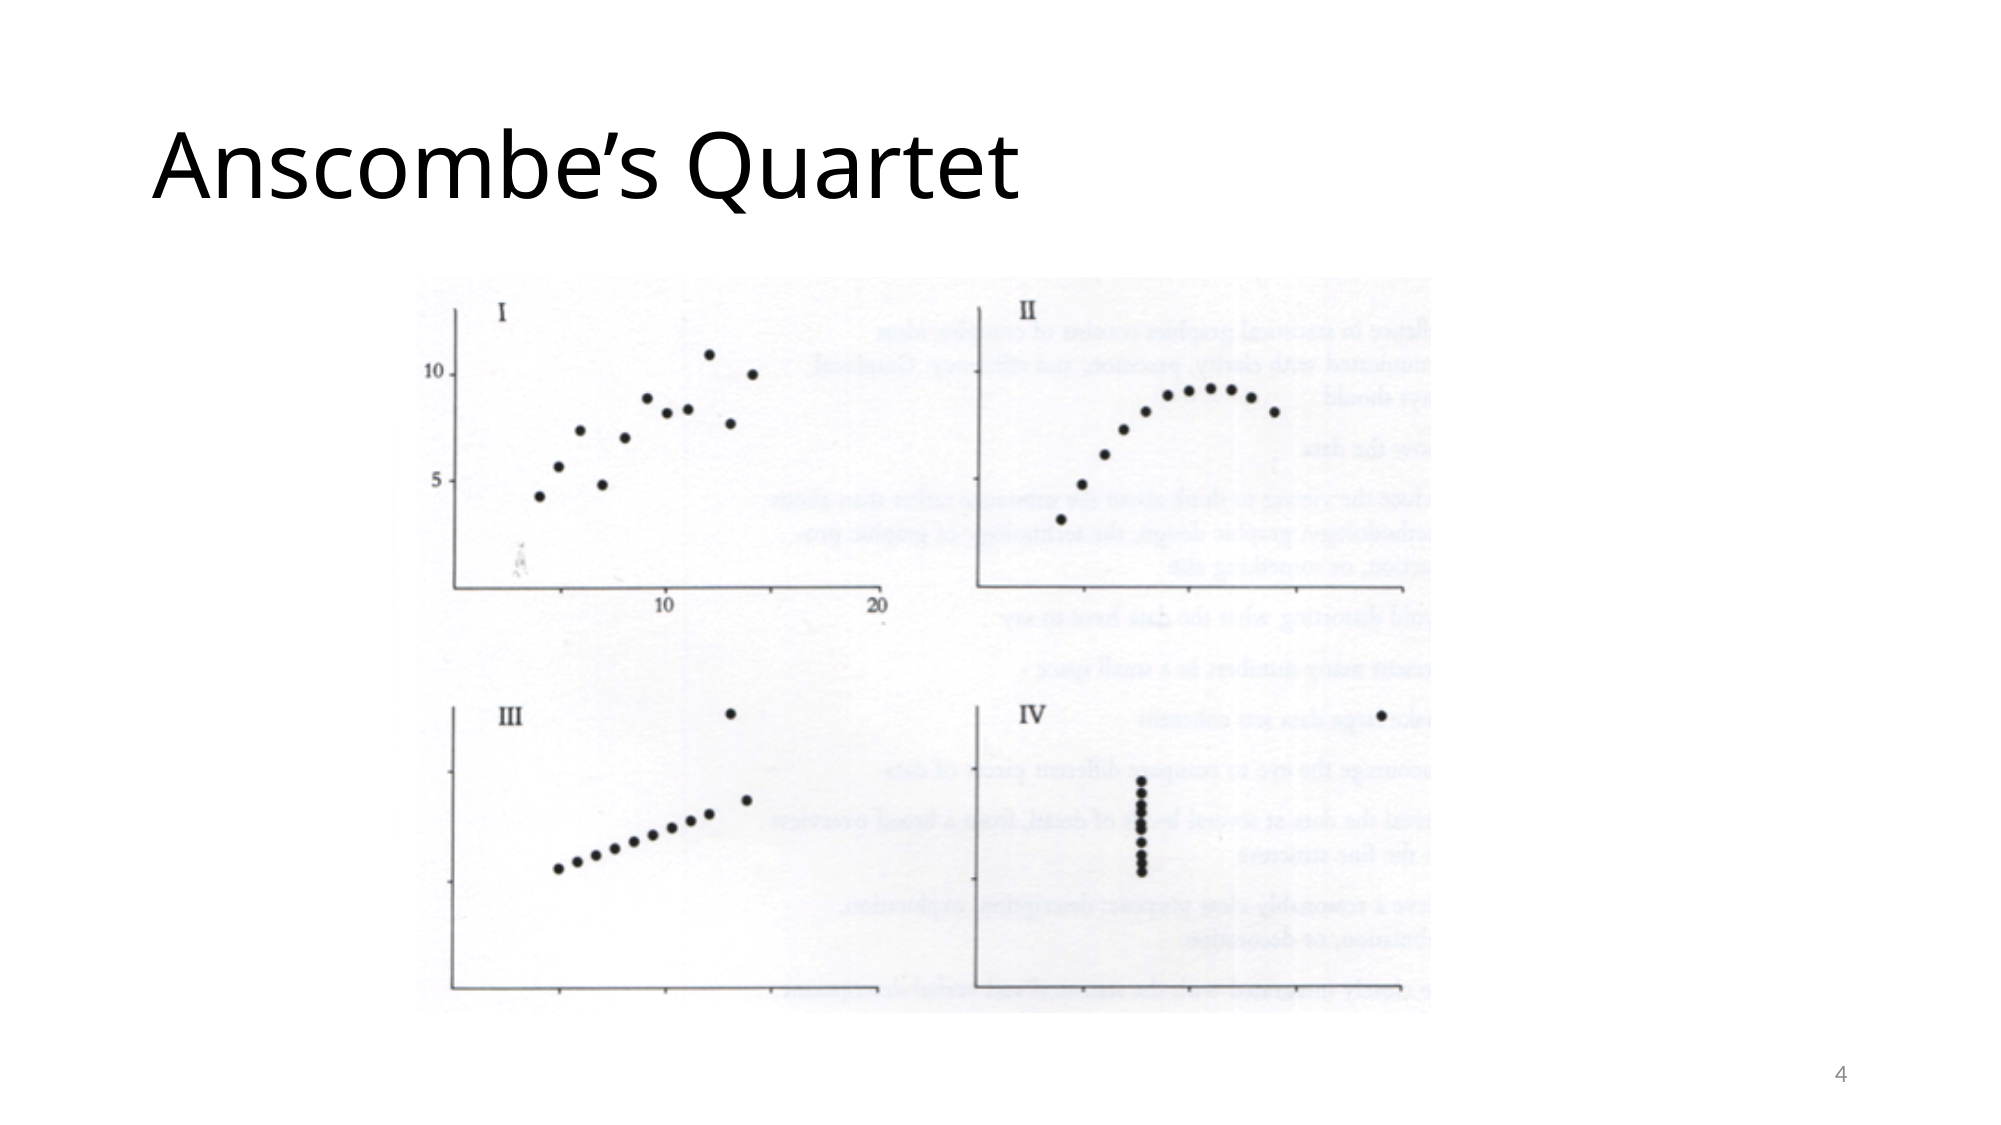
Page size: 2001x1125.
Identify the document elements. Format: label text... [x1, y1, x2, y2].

title Anscombe’s Quartet [137, 59, 1863, 278]
slide_number 4 [1412, 1042, 1863, 1103]
picture [393, 277, 1431, 1030]
